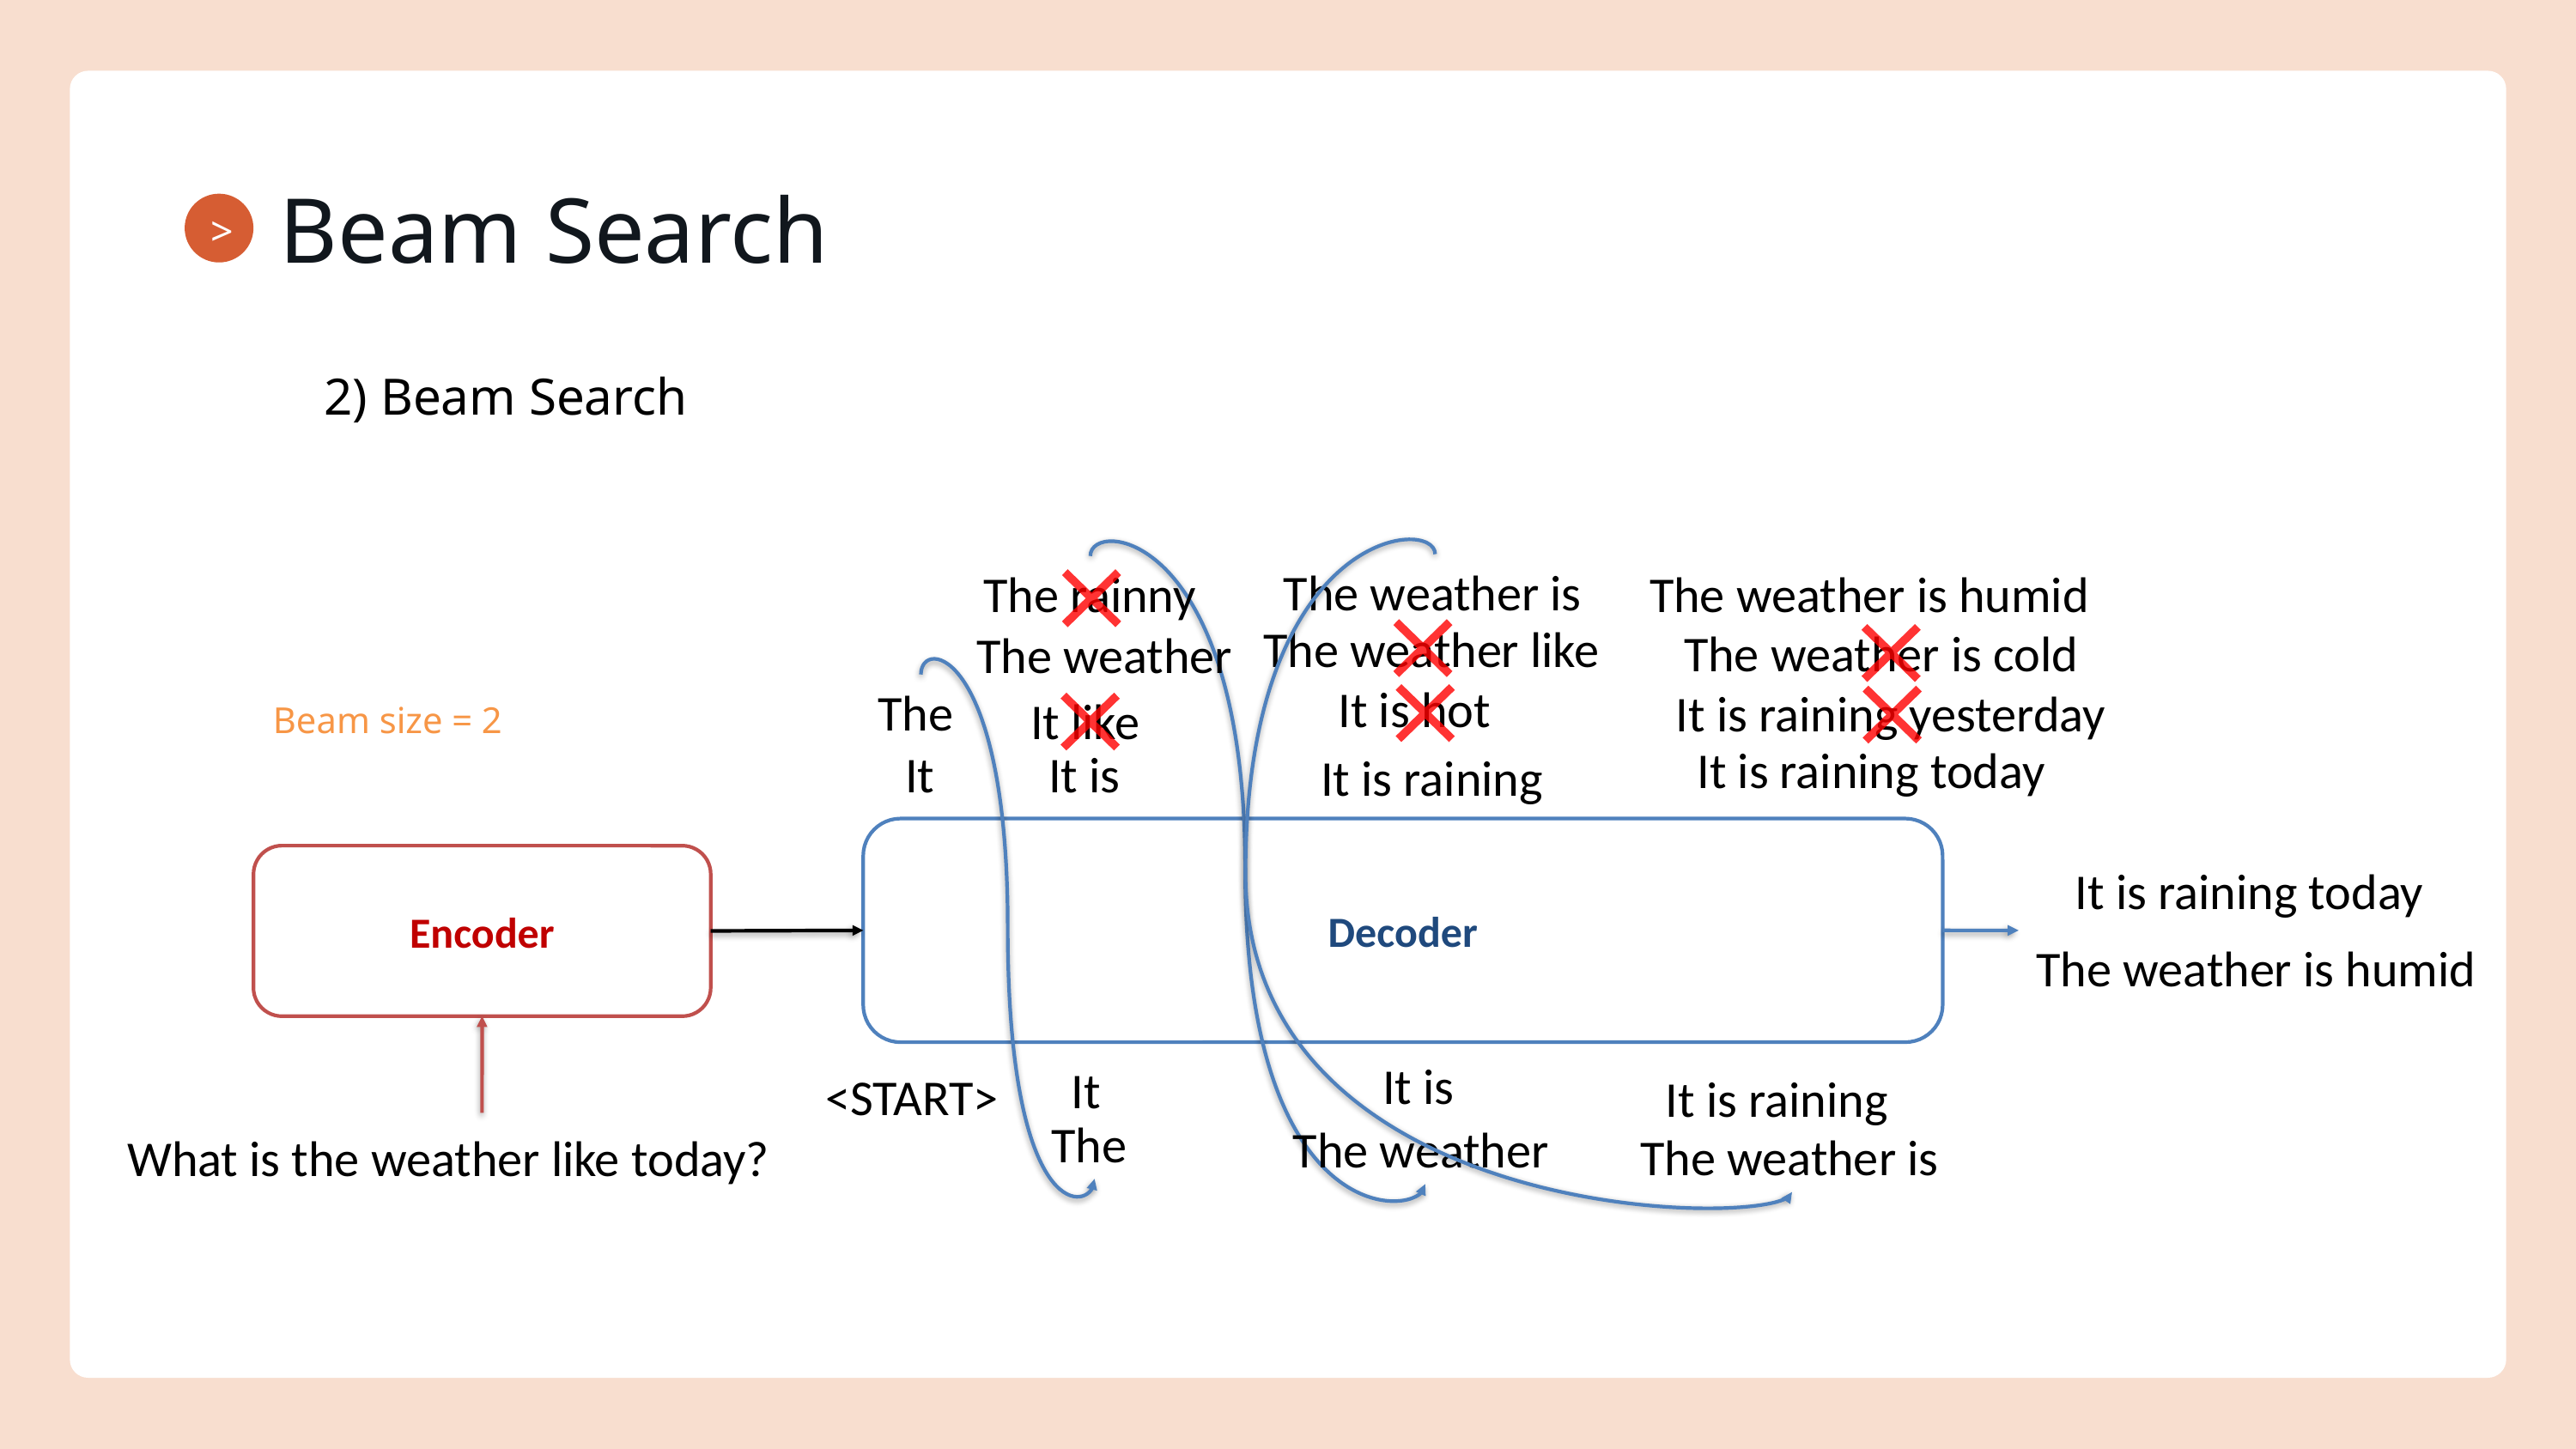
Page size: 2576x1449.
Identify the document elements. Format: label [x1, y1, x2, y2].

text_box [1293, 694, 1934, 1052]
text_box [184, 193, 254, 263]
text_box [755, 840, 939, 1015]
text_box [70, 70, 2506, 1379]
text_box [943, 702, 1289, 1039]
